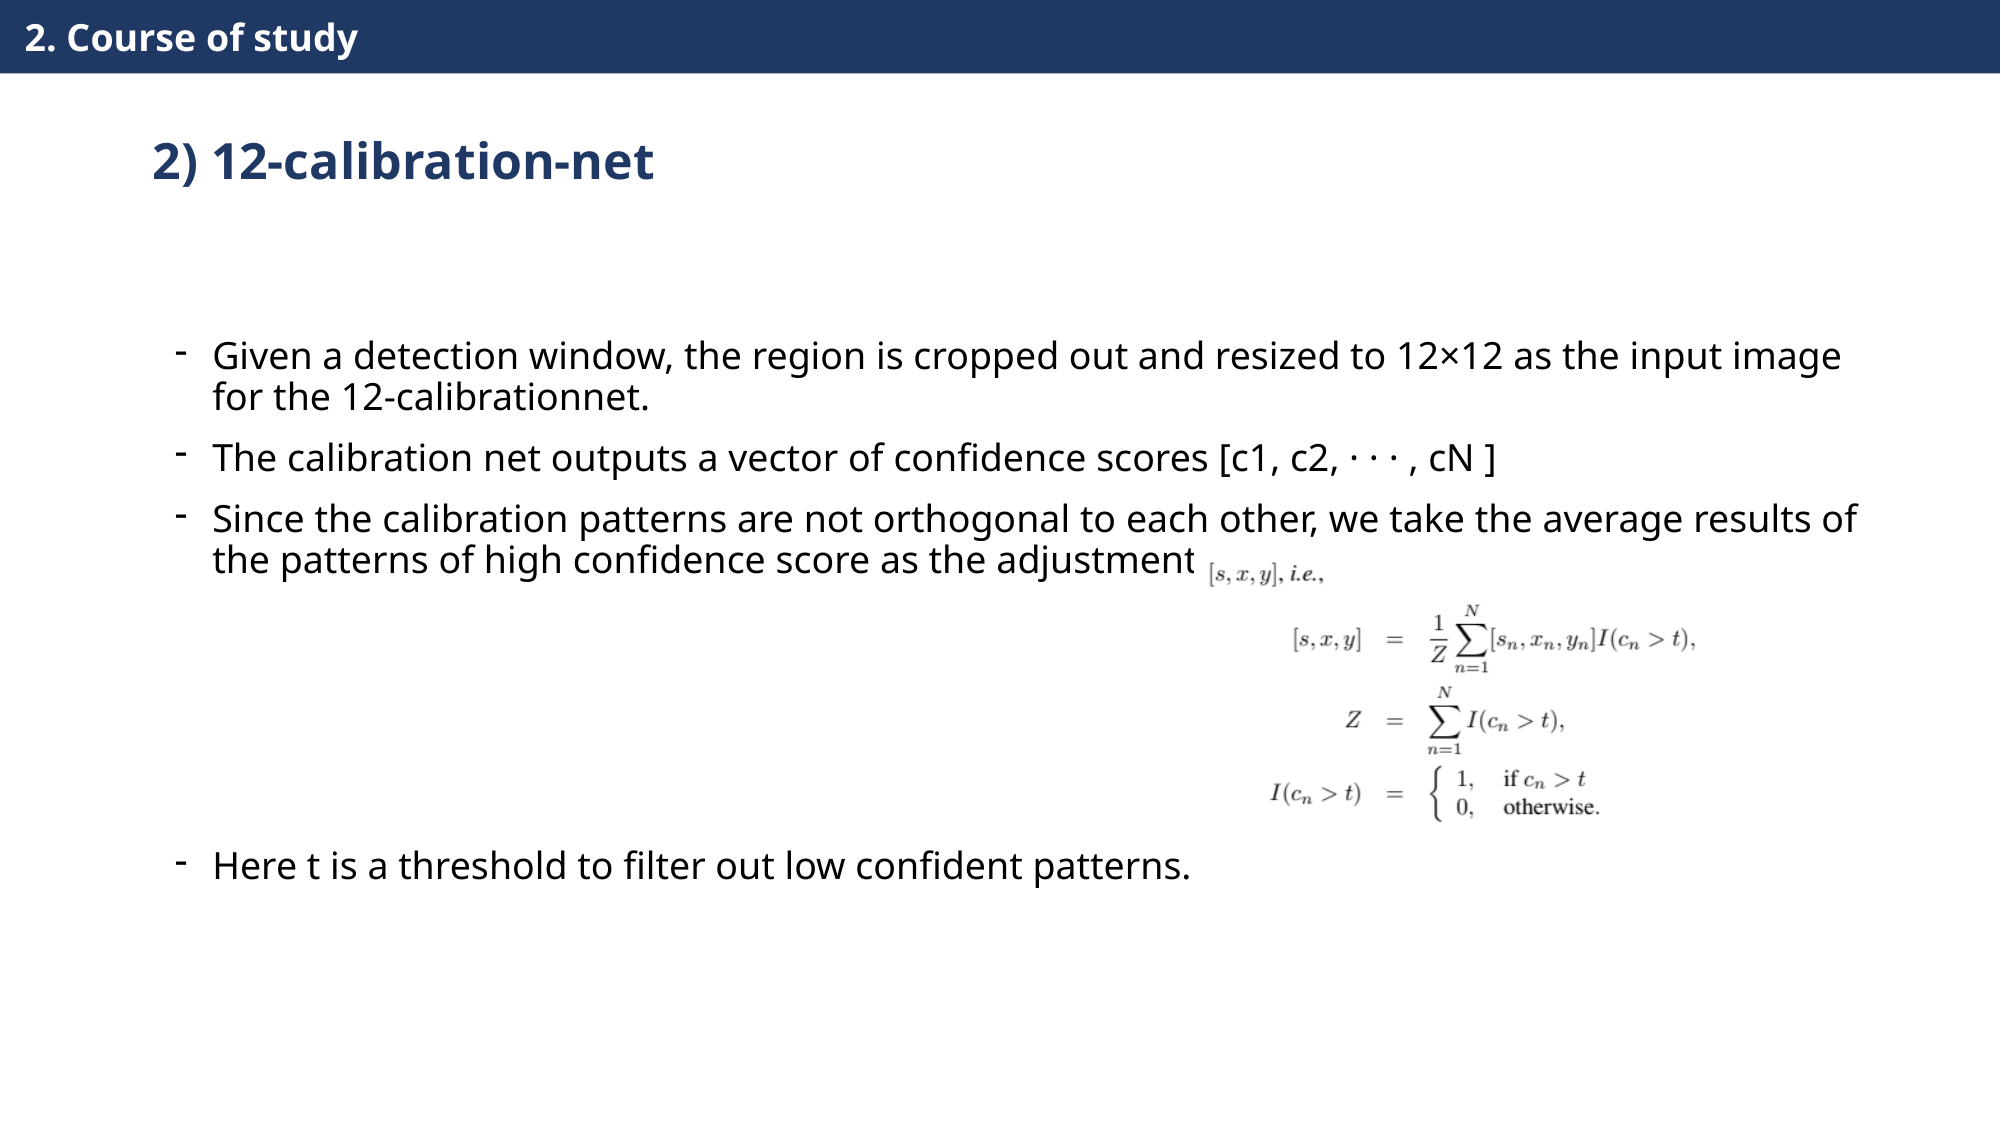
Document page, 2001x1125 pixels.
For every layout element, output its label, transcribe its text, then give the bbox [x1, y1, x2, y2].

picture [1194, 552, 1714, 833]
text_box 2) 12-calibration-net [137, 99, 1863, 227]
text_box 2. Course of study [0, 0, 2000, 74]
text_box Given a detection window, the region is cropped out and resized to 12×12 as the input image for the 12-calibrationnet. The calibration net outputs a vector of confidence scores [c1, c2, · · · , cN ] Since the calibration patterns are not orthogonal to each other, we take the average results of the patterns of high confidence score as the adjustment Here t is a threshold to filter out low confident patterns. [159, 329, 1885, 1125]
